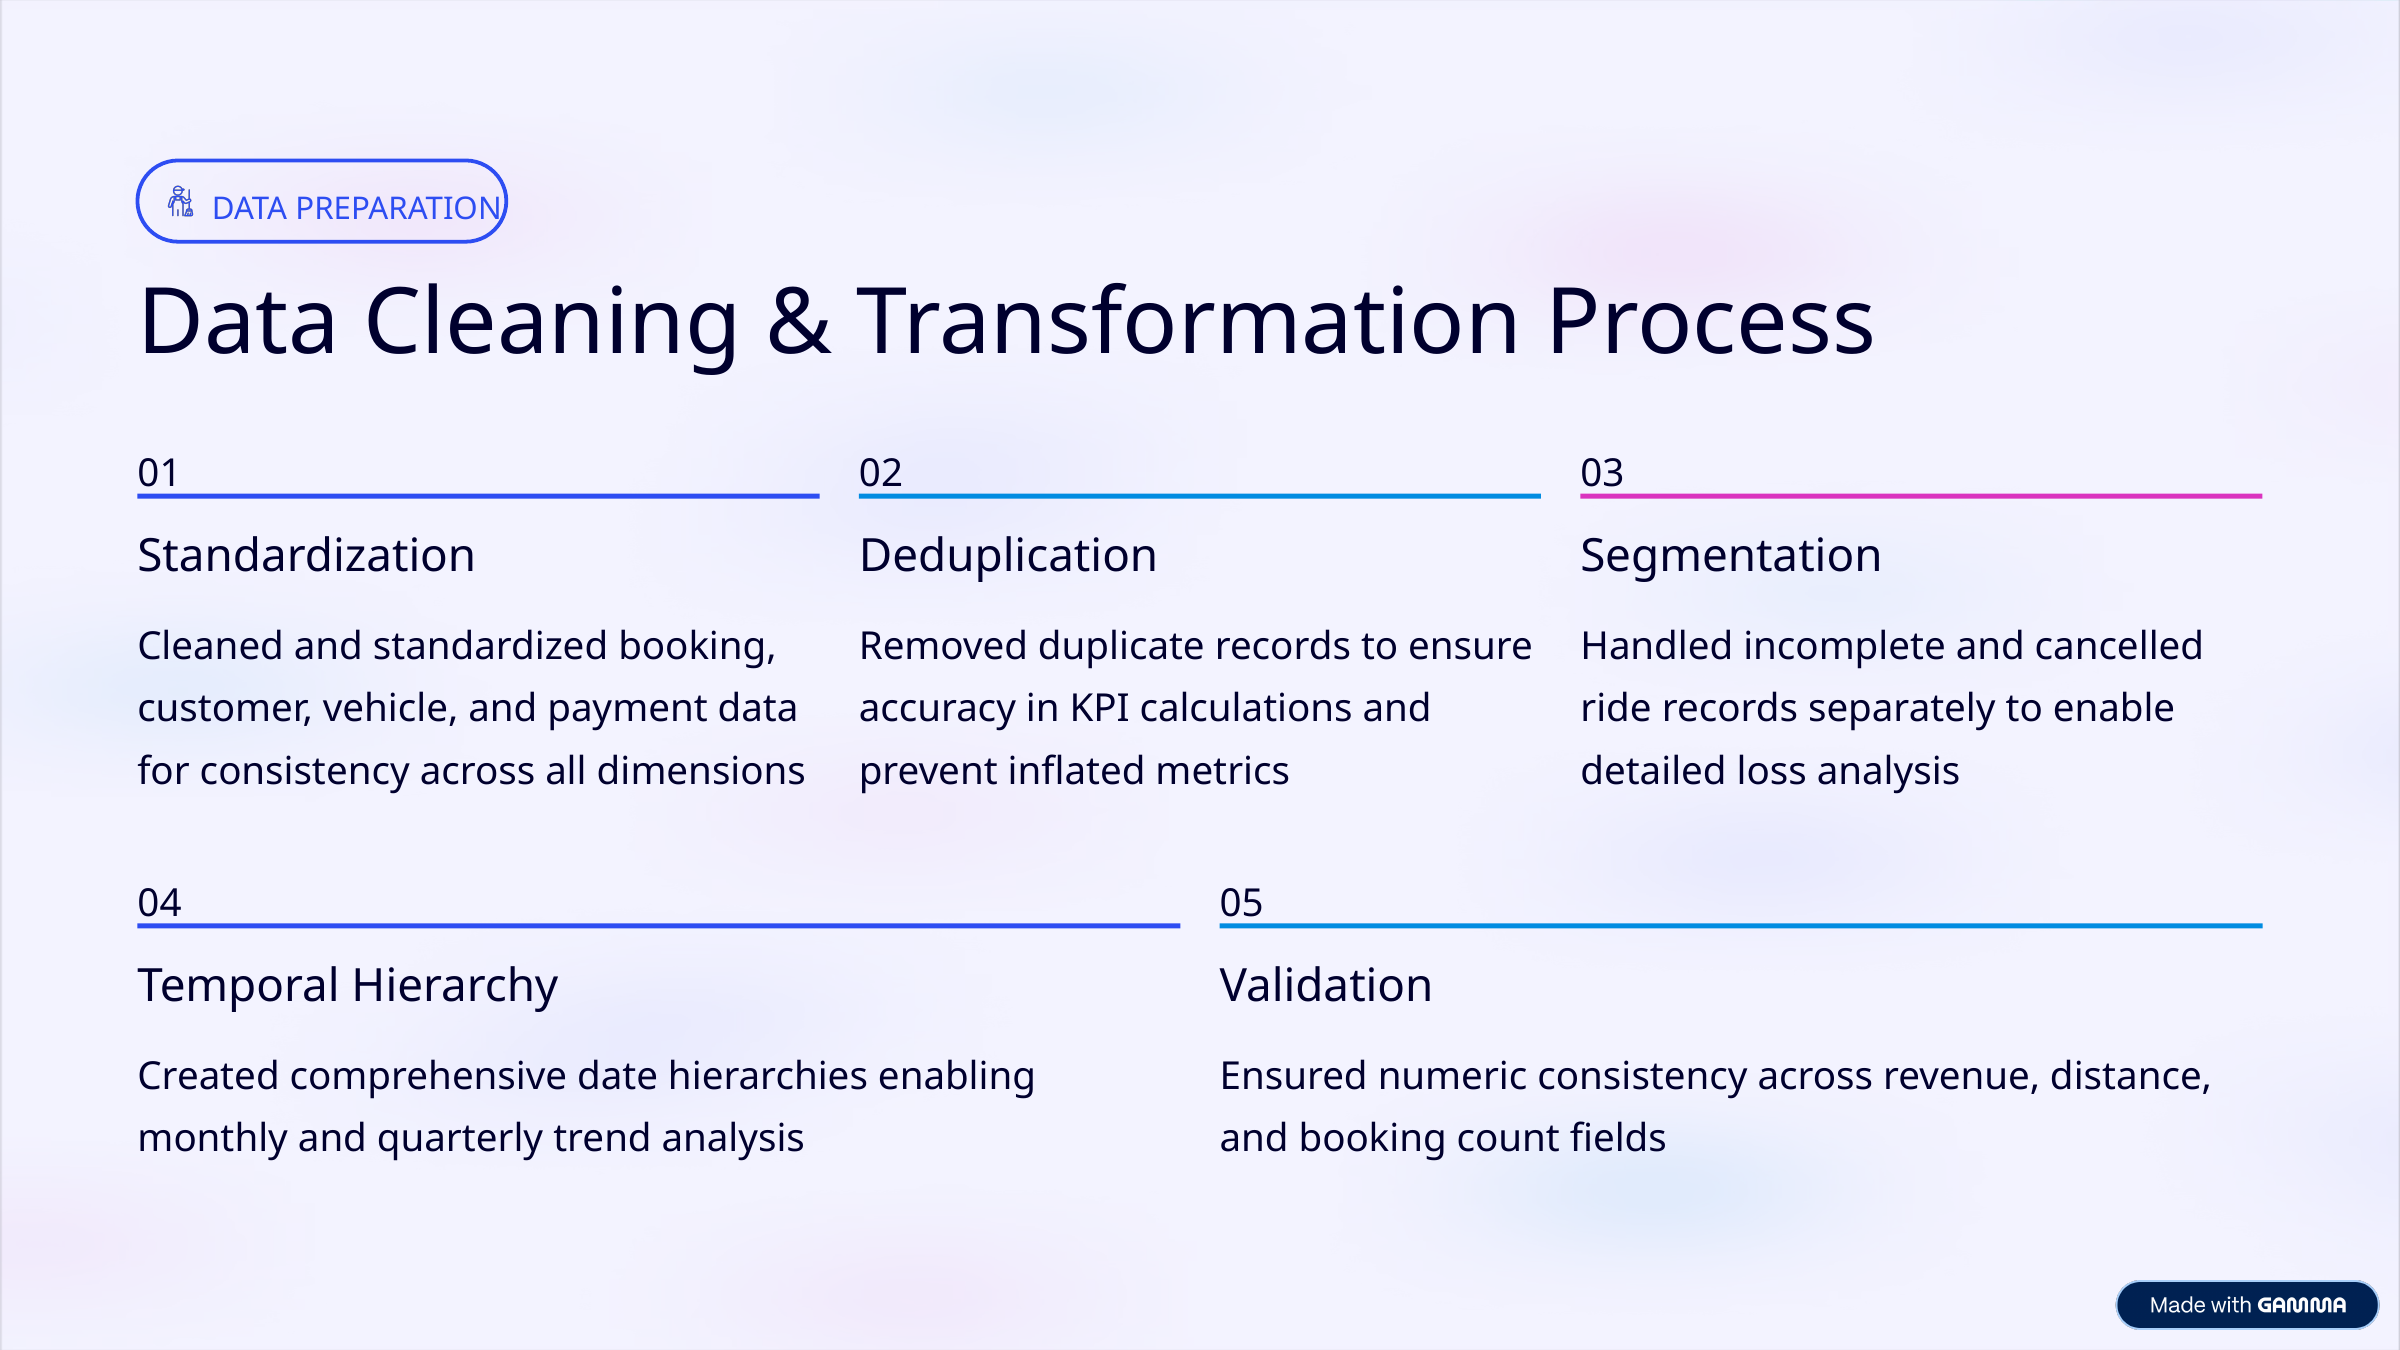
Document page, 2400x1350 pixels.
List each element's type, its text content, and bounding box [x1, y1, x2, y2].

text_box Data Cleaning & Transformation Process [137, 257, 1842, 373]
text_box [858, 493, 1541, 499]
text_box [1219, 923, 2263, 929]
text_box Deduplication [858, 523, 1321, 581]
text_box [137, 160, 507, 242]
text_box [1580, 493, 2263, 499]
text_box Handled incomplete and cancelled ride records separately to enable detailed loss analysis [1580, 604, 2263, 793]
text_box Standardization [137, 523, 600, 581]
text_box Cleaned and standardized booking, customer, vehicle, and payment data for consistency across all dimensions [137, 604, 820, 793]
text_box 05 [1219, 861, 1259, 911]
text_box 04 [137, 861, 177, 911]
text_box Removed duplicate records to ensure accuracy in KPI calculations and prevent inflated metrics [858, 604, 1541, 793]
text_box 03 [1580, 431, 1620, 481]
text_box Temporal Hierarchy [137, 953, 600, 1011]
text_box [137, 493, 820, 499]
text_box Segmentation [1580, 523, 2043, 581]
text_box Validation [1219, 953, 1682, 1011]
text_box 02 [858, 431, 899, 481]
text_box Ensured numeric consistency across revenue, distance, and booking count fields [1219, 1034, 2263, 1160]
text_box 01 [137, 431, 177, 481]
picture [164, 185, 197, 217]
text_box Created comprehensive date hierarchies enabling monthly and quarterly trend analysis [137, 1034, 1181, 1160]
text_box DATA PREPARATION [211, 176, 479, 227]
text_box [137, 923, 1181, 929]
picture [2106, 1271, 2389, 1339]
